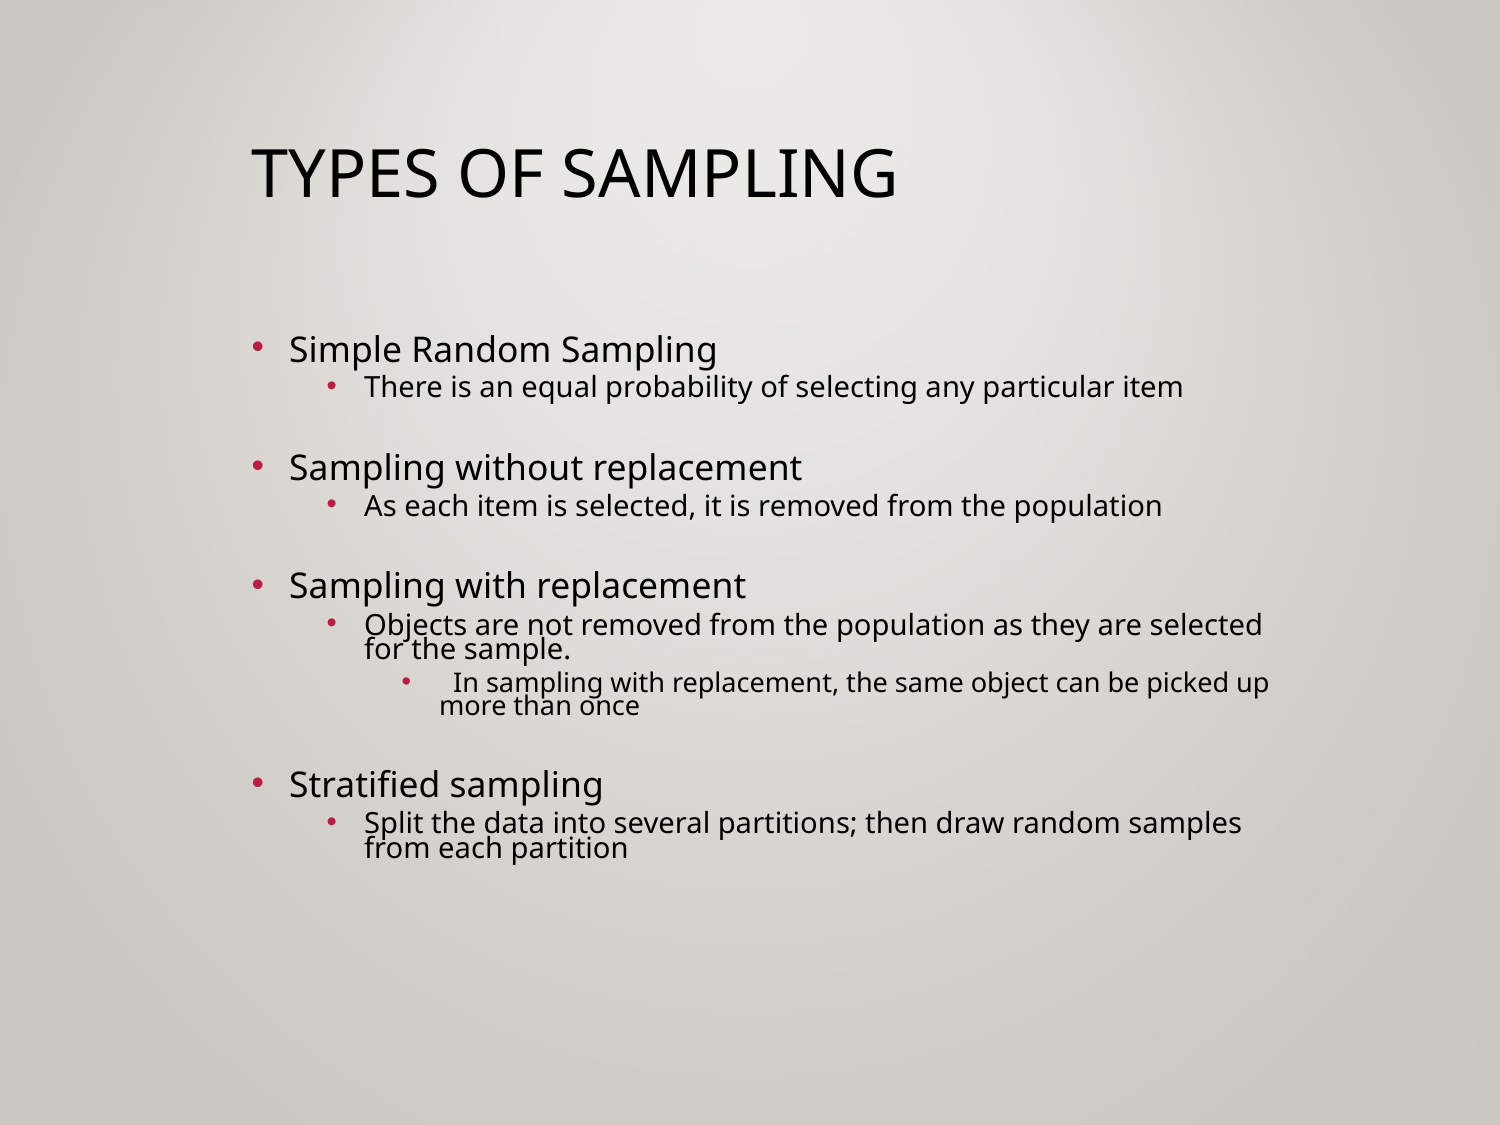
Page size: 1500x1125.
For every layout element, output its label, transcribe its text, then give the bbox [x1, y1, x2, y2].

title TYPES OF SAMPLING [236, 132, 1315, 305]
picture [0, 0, 1500, 1125]
list Simple Random Sampling There is an equal probability of selecting any particular item Sampling without replacement As each item is selected, it is removed from the population Sampling with replacement Objects are not removed from the population as they are selected for the sample. In sampling with replacement, the same object can be picked up more than once Stratified sampling Split the data into several partitions; then draw random samples from each partition [236, 330, 1315, 897]
